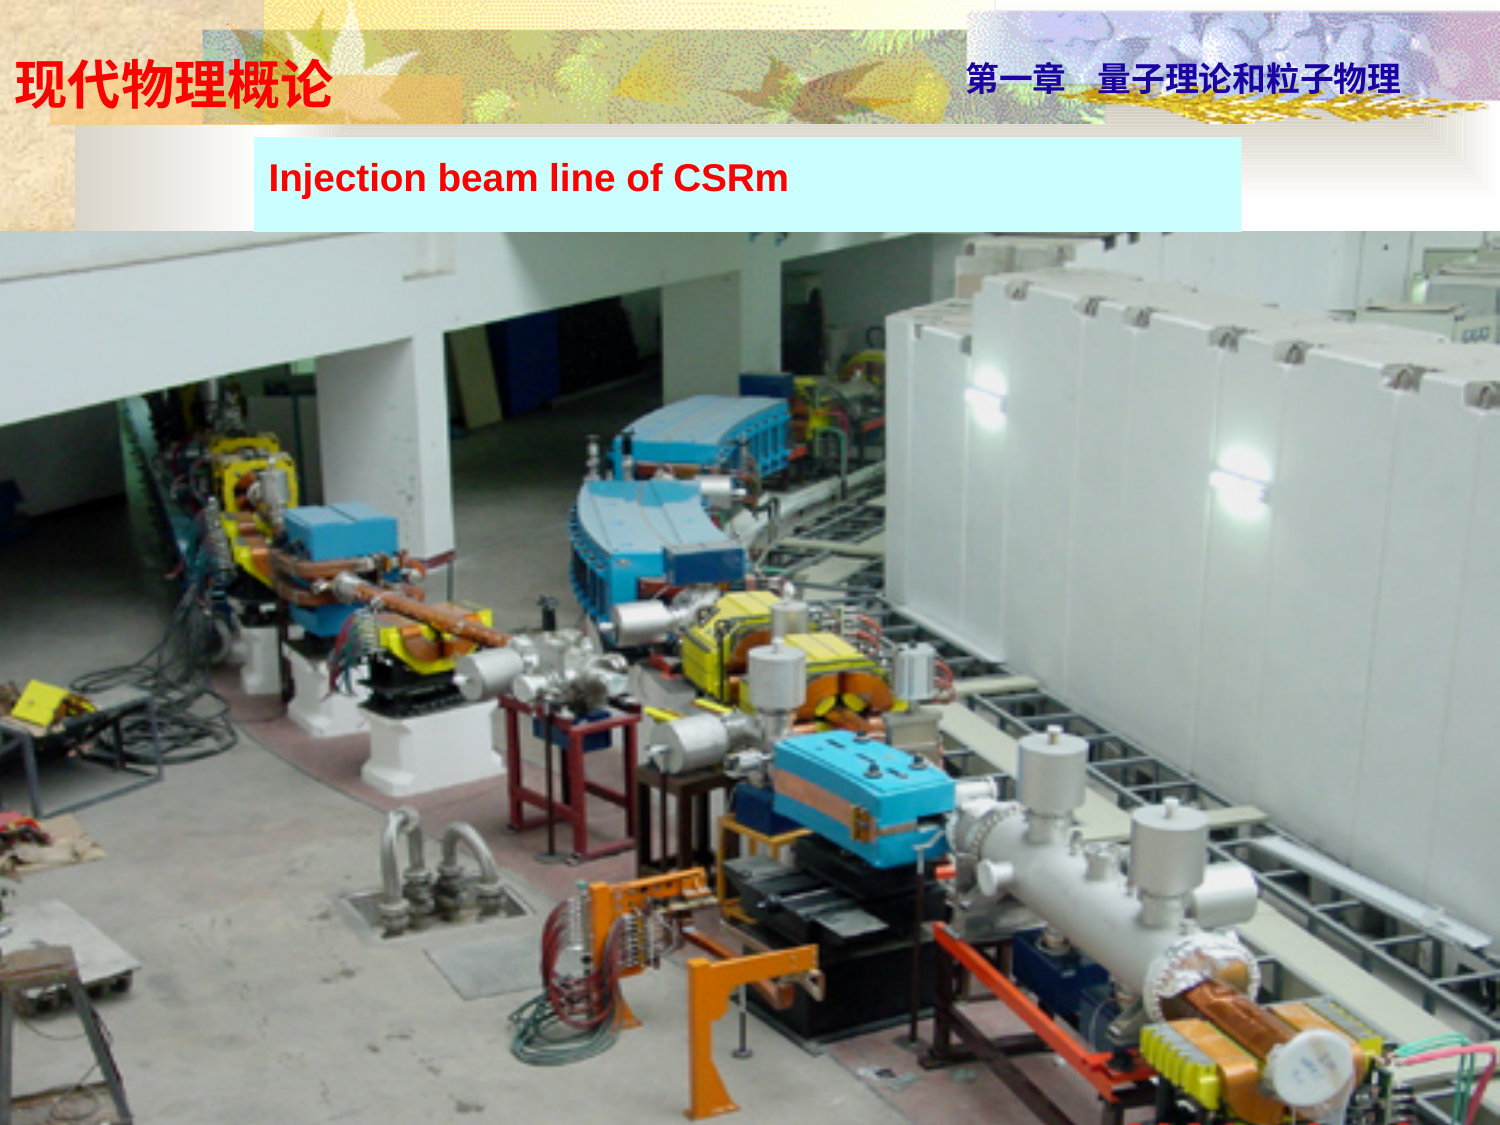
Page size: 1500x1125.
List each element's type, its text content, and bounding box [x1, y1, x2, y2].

picture [0, 0, 1500, 1125]
picture [310, 68, 320, 75]
text_box Injection beam line of CSRm [253, 137, 1242, 231]
